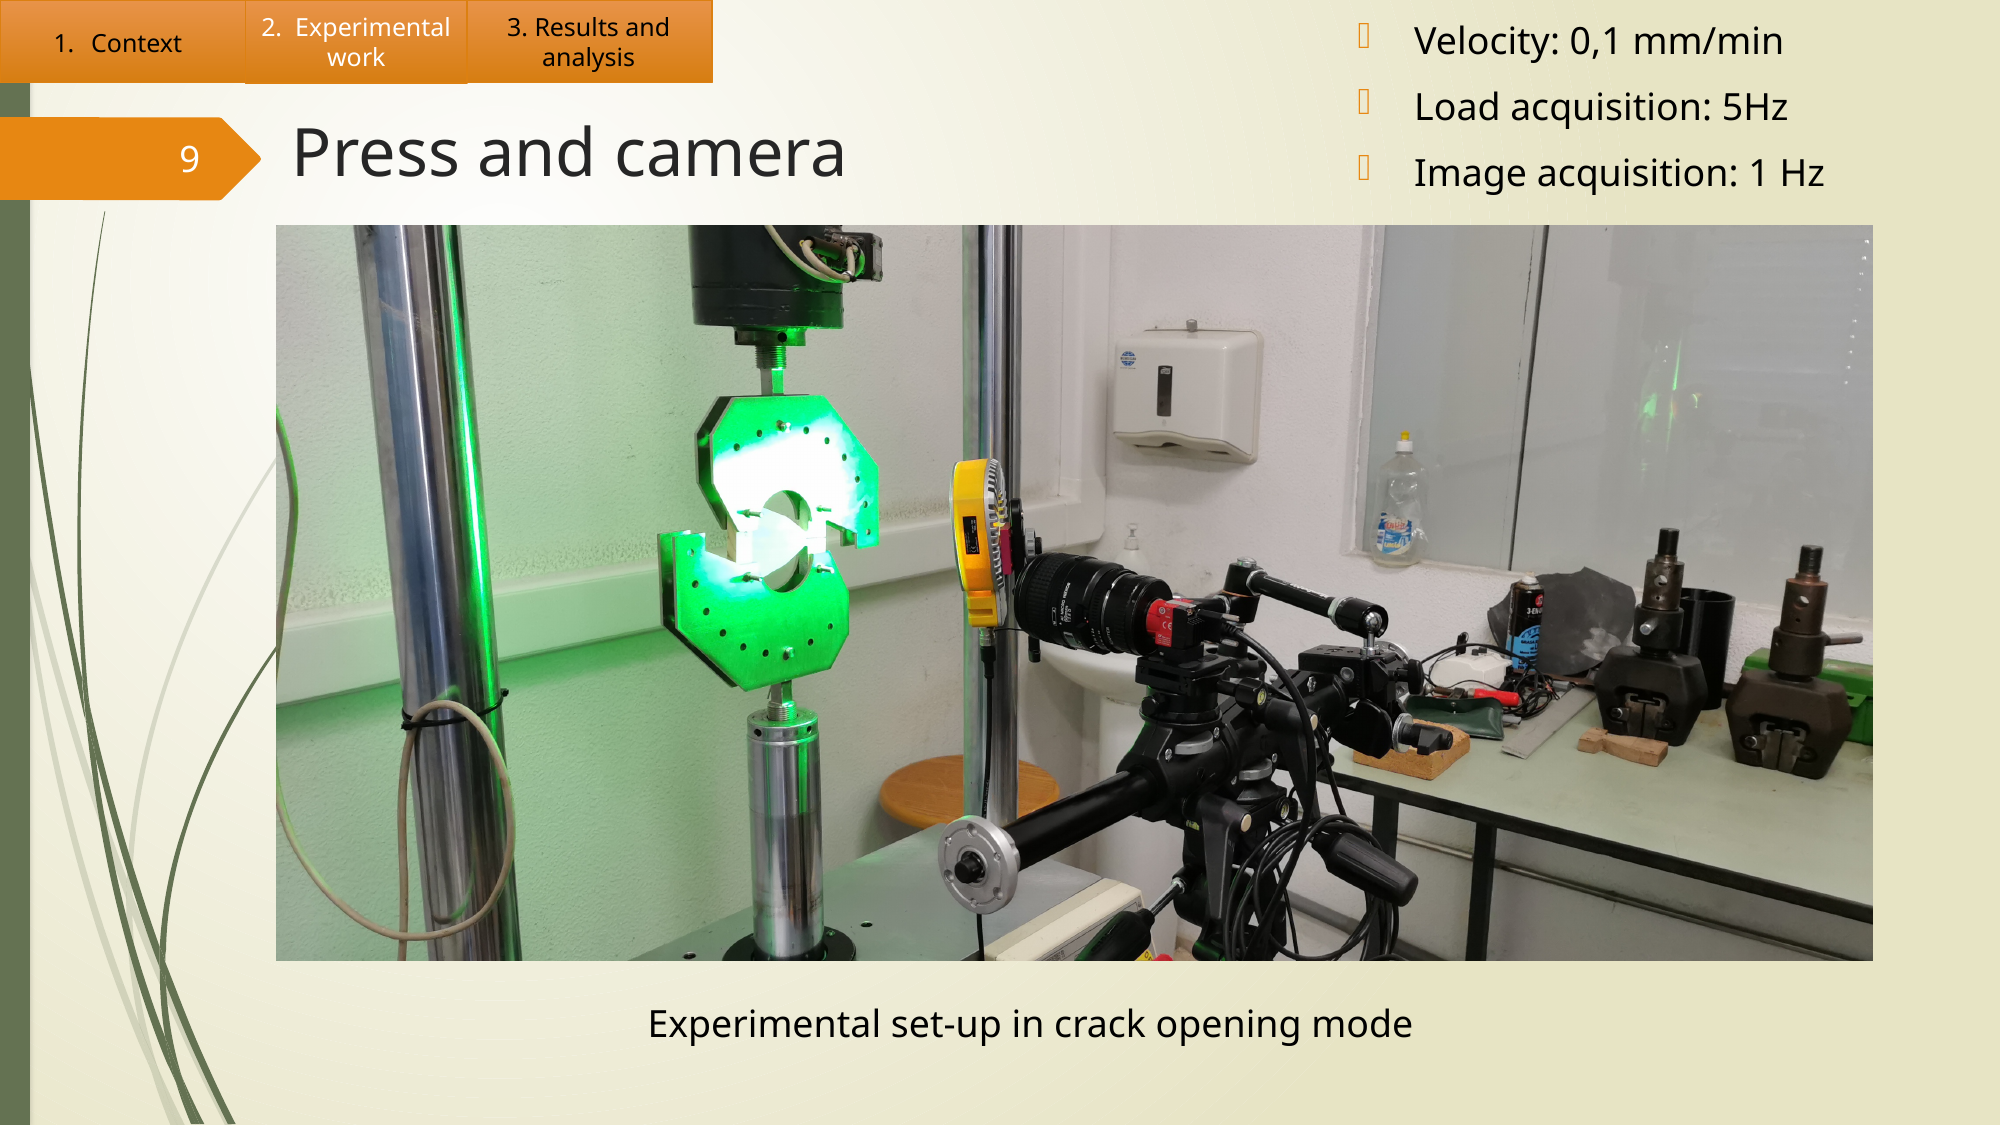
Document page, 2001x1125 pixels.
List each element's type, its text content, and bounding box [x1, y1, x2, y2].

text_box 2. Experimental work [245, 0, 468, 84]
text_box 3. Results and analysis [468, 0, 713, 83]
picture [276, 225, 1873, 961]
text_box Context [0, 0, 245, 83]
slide_number 9 [87, 129, 216, 190]
text_box Experimental set-up in crack opening mode [632, 992, 1517, 1052]
title Press and camera [276, 102, 940, 225]
text_box Velocity: 0,1 mm/min Load acquisition: 5Hz Image acquisition: 1 Hz [1343, 9, 2000, 247]
